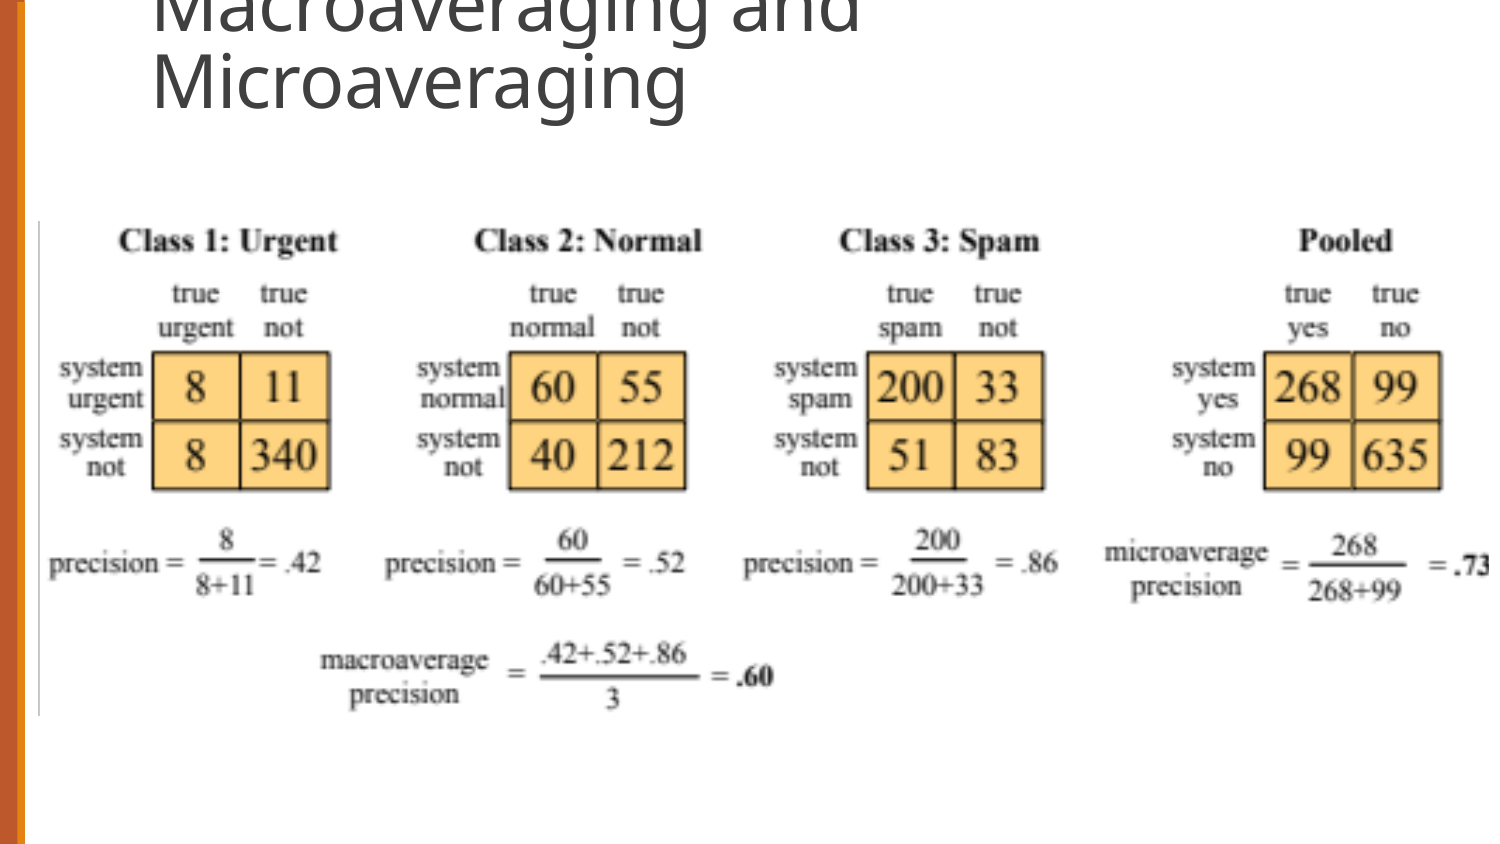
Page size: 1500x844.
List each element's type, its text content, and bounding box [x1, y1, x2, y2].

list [36, 221, 1490, 717]
title Macroaveraging and Microaveraging [135, 19, 1373, 132]
